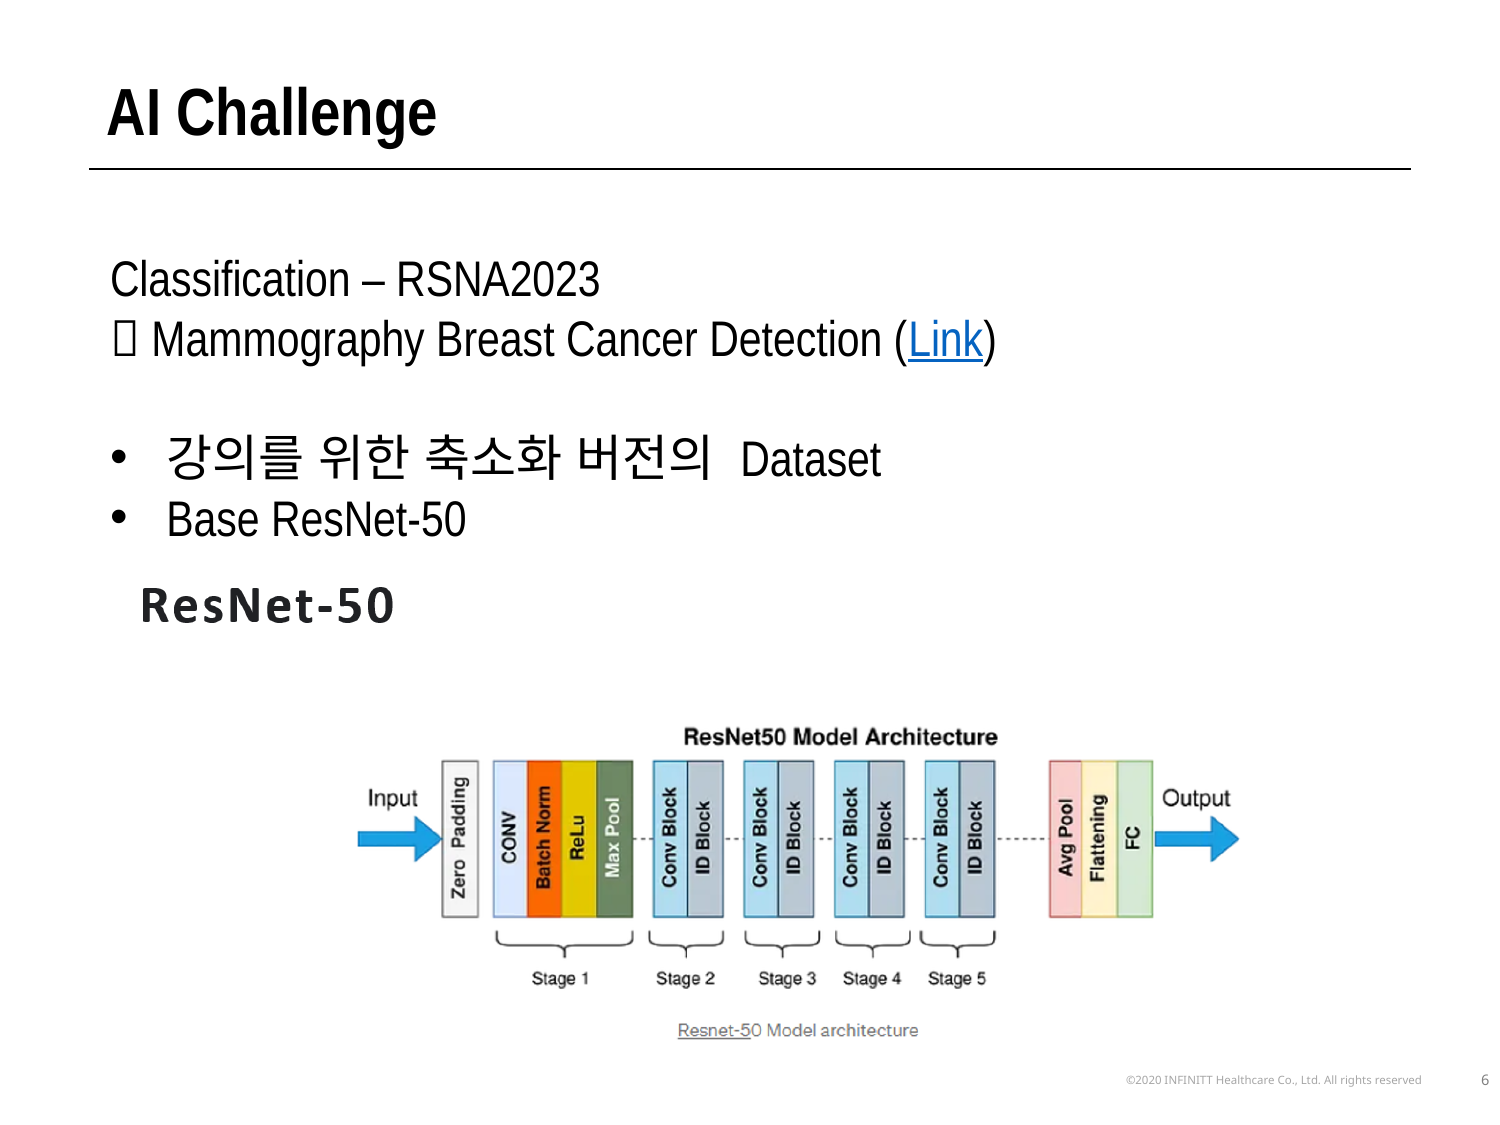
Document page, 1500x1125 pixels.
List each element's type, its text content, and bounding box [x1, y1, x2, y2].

picture [126, 568, 1276, 1072]
text_box Classification – RSNA2023  Mammography Breast Cancer Detection (Link) 강의를 위한 축소화 버전의 Dataset Base ResNet-50 [95, 238, 1230, 614]
text_box AI Challenge [91, 61, 469, 157]
